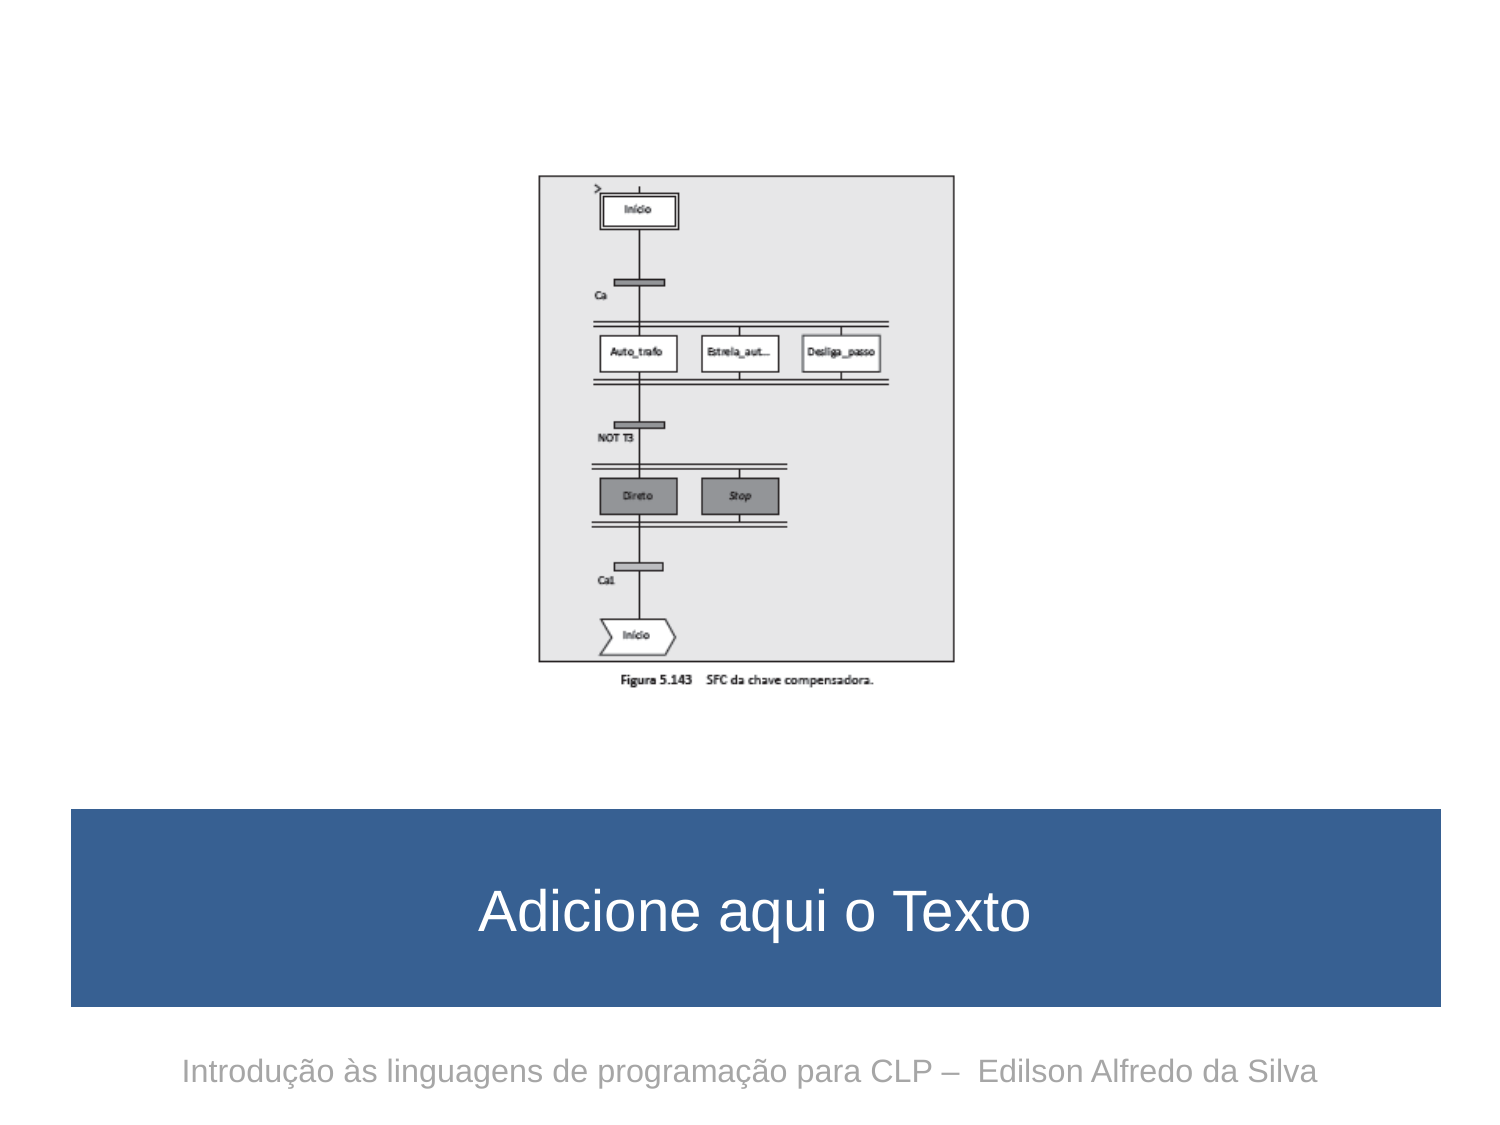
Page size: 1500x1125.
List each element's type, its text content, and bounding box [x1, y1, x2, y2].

text_box Adicione aqui o Texto [70, 808, 1442, 1008]
footer Introdução às linguagens de programação para CLP – Edilson Alfredo da Silva [0, 1042, 1500, 1103]
picture [506, 160, 994, 708]
